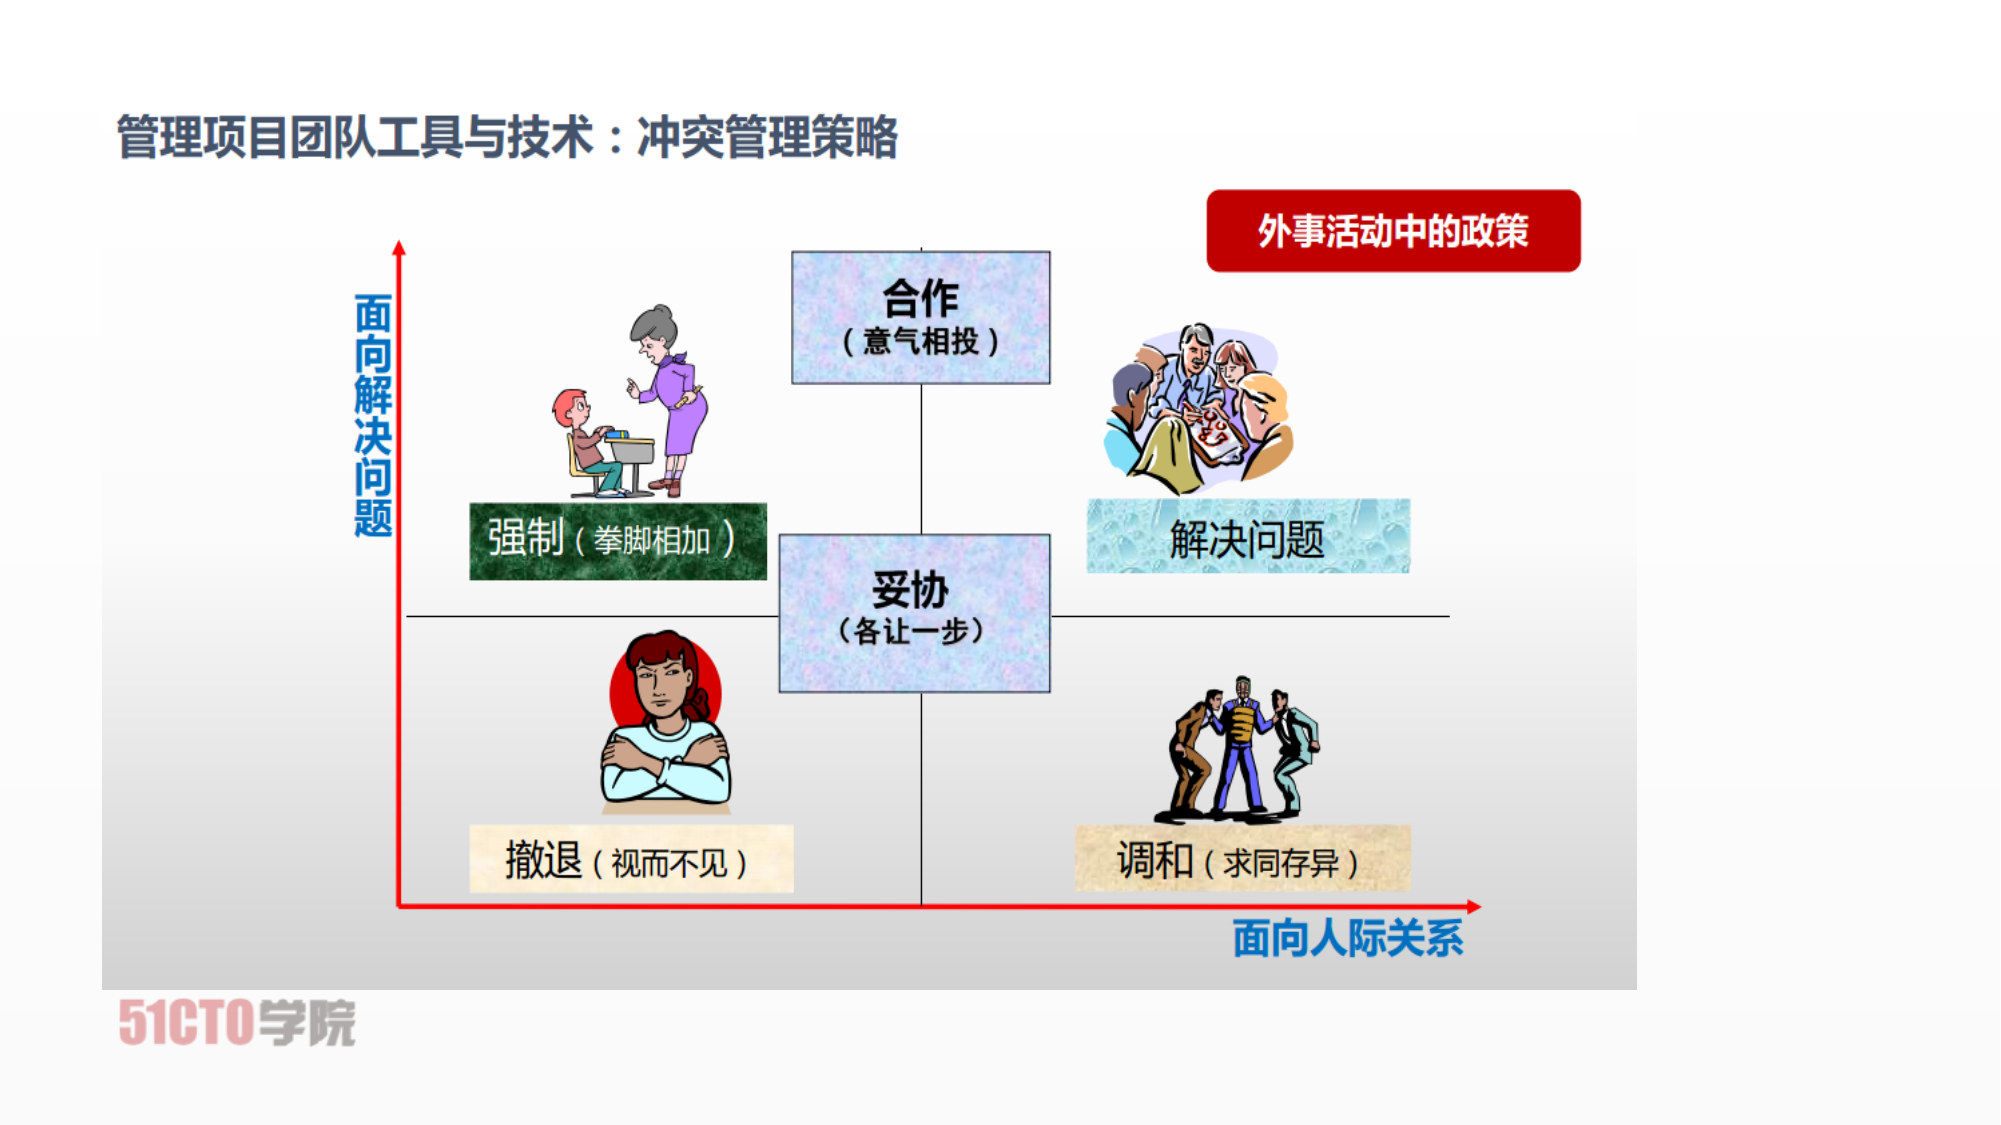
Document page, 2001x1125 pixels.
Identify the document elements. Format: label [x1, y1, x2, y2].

picture [59, 79, 1637, 1070]
